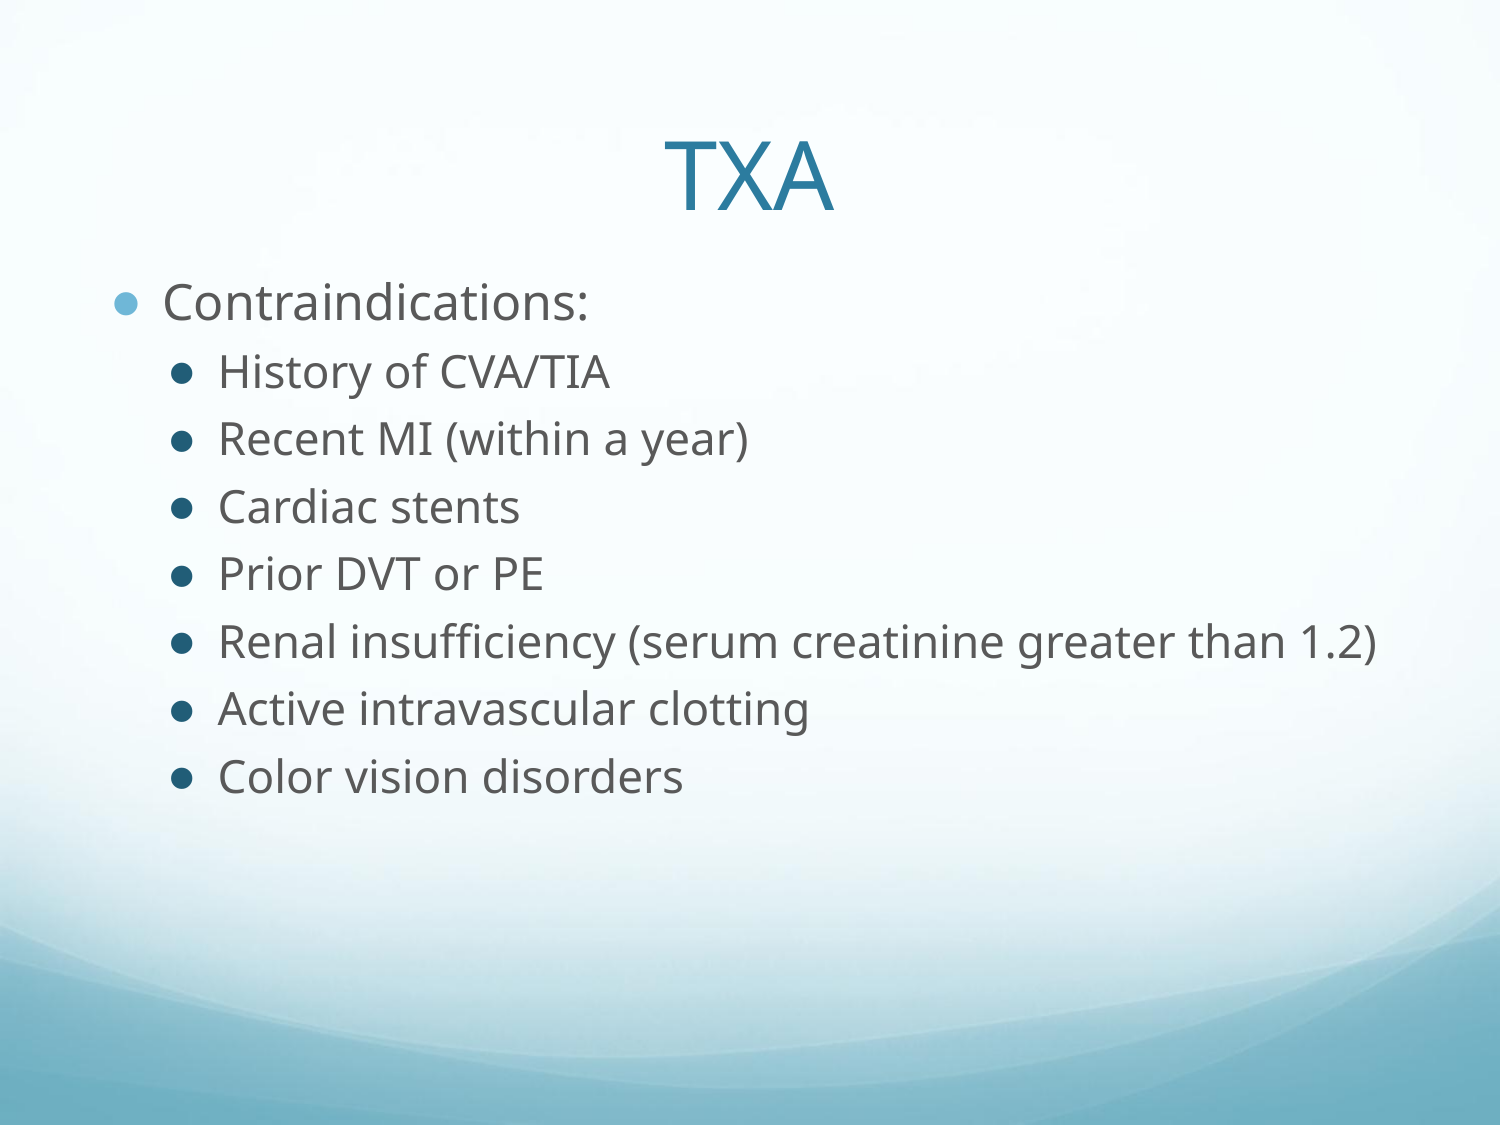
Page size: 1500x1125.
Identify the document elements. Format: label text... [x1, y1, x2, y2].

title TXA [90, 17, 1410, 237]
list Contraindications: History of CVA/TIA Recent MI (within a year) Cardiac stents Prior DVT or PE Renal insufficiency (serum creatinine greater than 1.2) Active intravascular clotting Color vision disorders [90, 262, 1410, 975]
picture [0, 0, 1500, 1125]
